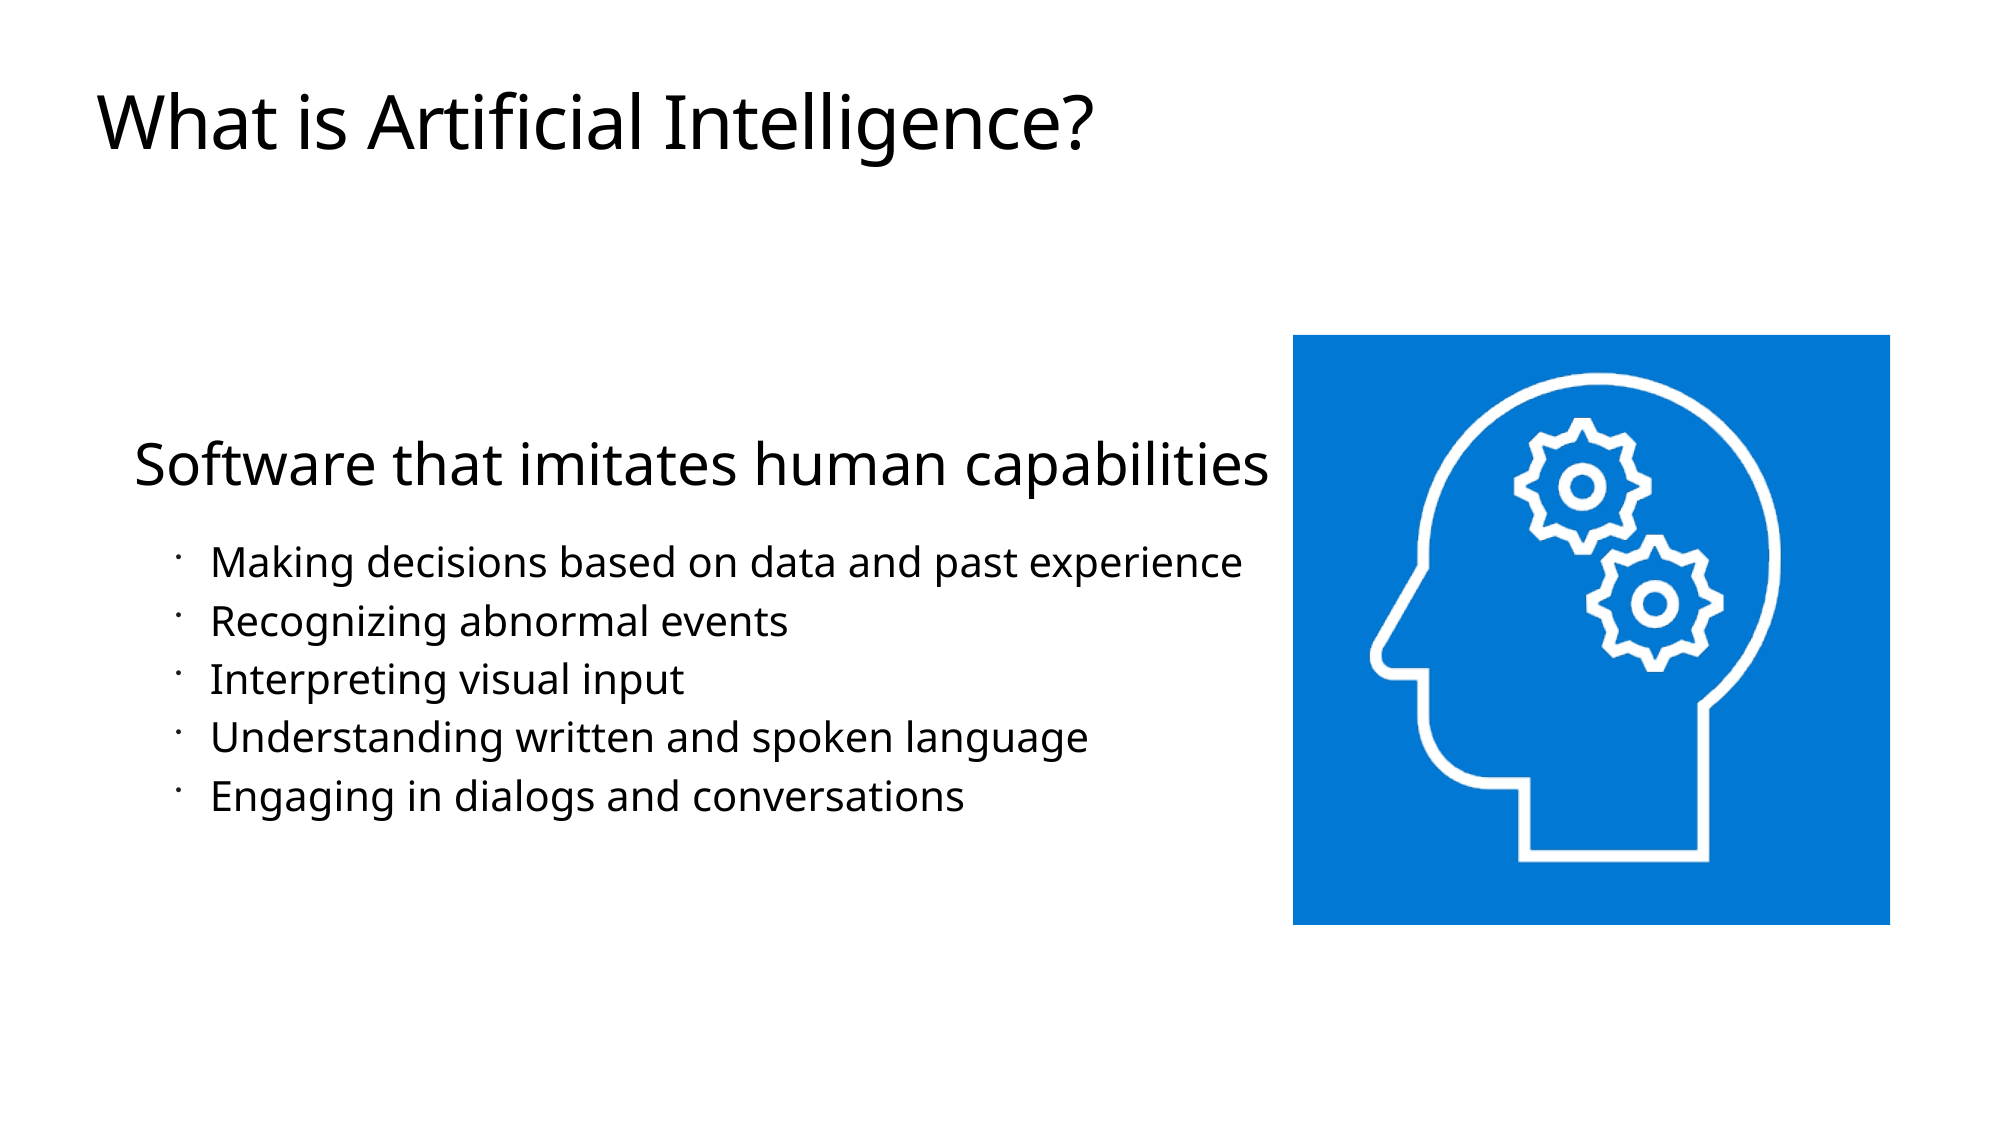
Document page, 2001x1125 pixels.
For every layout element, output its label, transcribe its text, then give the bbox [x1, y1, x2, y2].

title What is Artificial Intelligence? [96, 75, 1904, 166]
picture [1284, 339, 1866, 921]
text_box [1292, 334, 1891, 926]
list Software that imitates human capabilities Making decisions based on data and past experience Recognizing abnormal events Interpreting visual input Understanding written and spoken language Engaging in dialogs and conversations [134, 427, 1284, 833]
